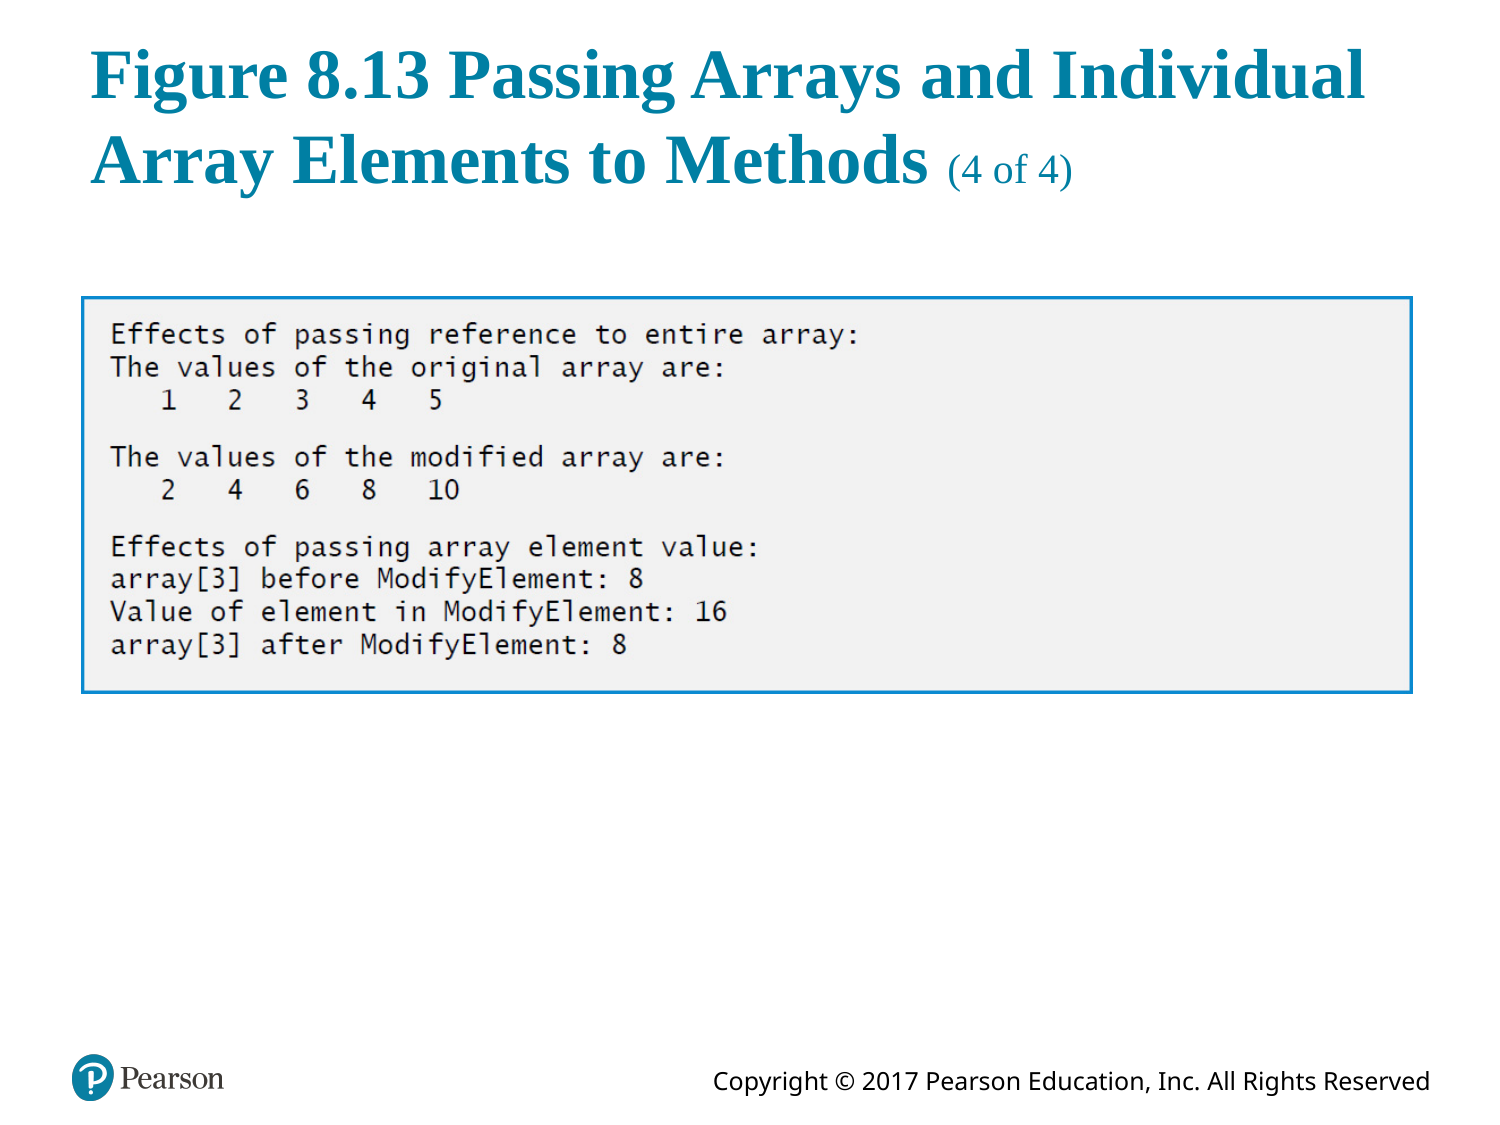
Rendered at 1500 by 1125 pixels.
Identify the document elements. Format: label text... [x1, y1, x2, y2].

picture [72, 1054, 88, 1070]
picture [80, 1063, 106, 1088]
picture [72, 1087, 83, 1101]
title Figure 8.13 Passing Arrays and Individual Array Elements to Methods (4 of 4) [75, 37, 1425, 213]
picture [98, 1054, 224, 1101]
picture [83, 298, 1411, 694]
